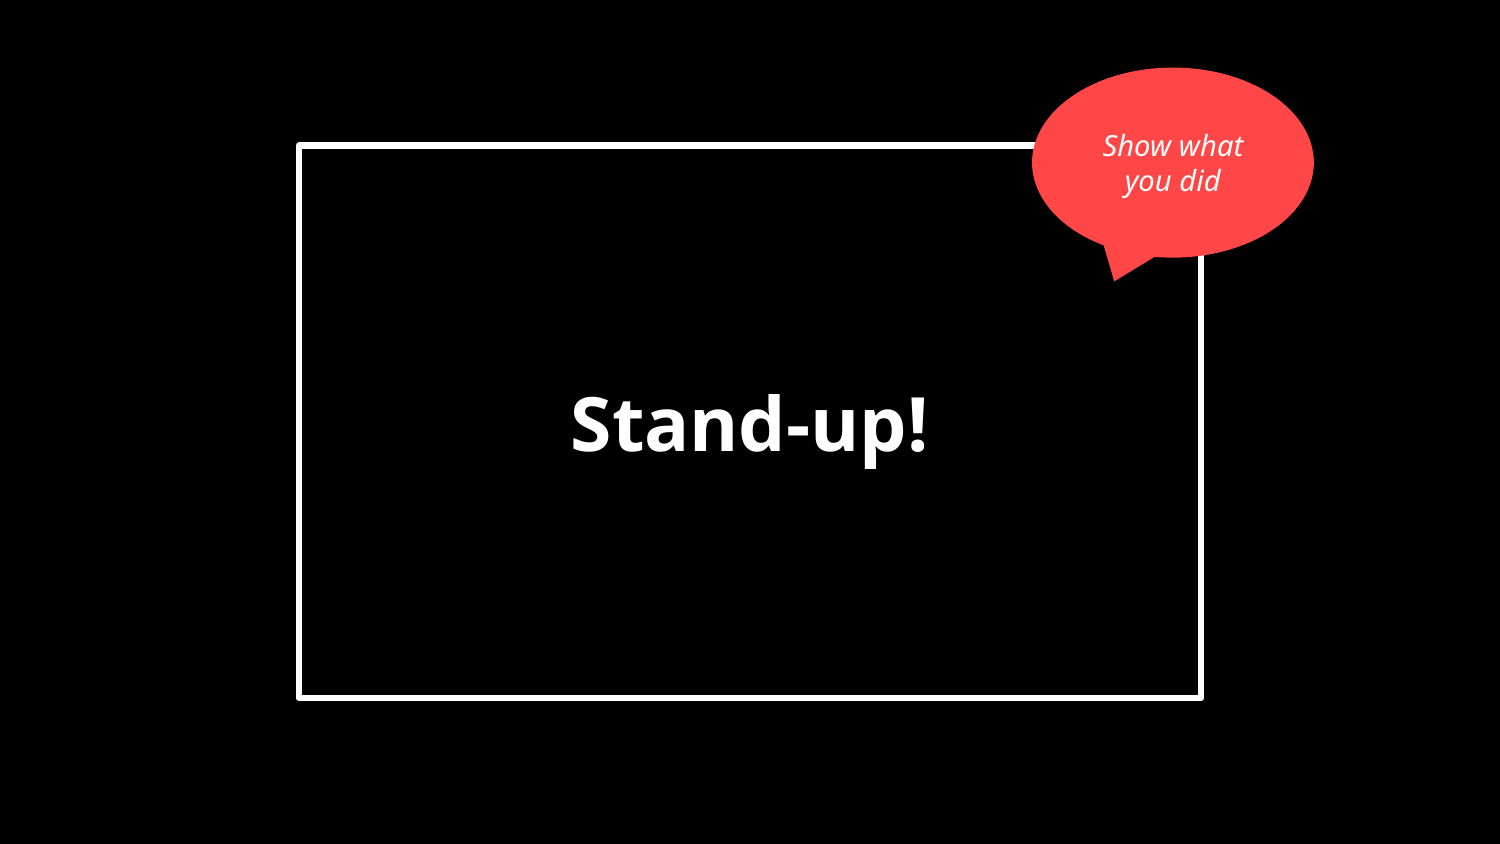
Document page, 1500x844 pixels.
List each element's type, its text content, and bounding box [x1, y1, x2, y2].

title Stand-up! [458, 314, 1042, 530]
text_box [299, 145, 1201, 699]
text_box Show what you did [1032, 67, 1314, 282]
